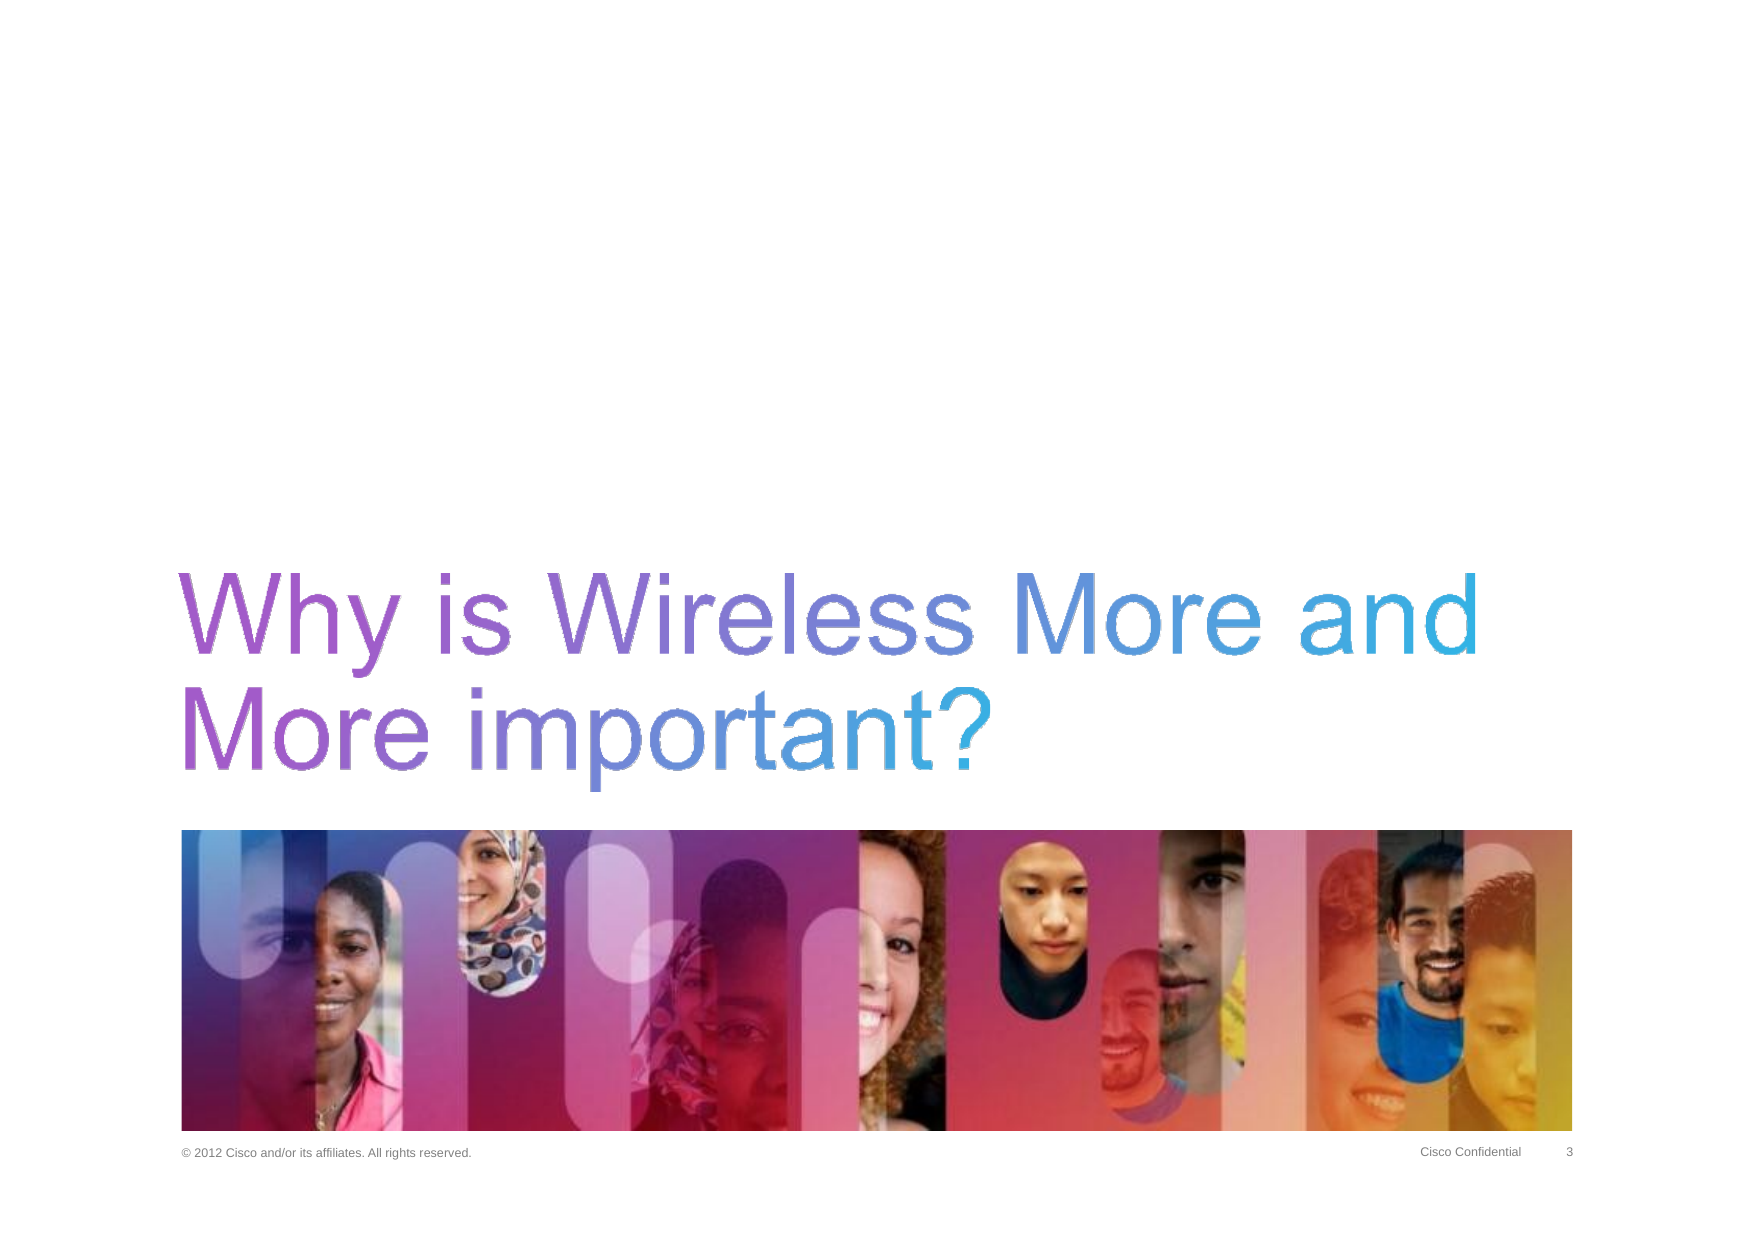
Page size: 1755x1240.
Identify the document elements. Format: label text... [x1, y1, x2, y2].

text_box [178, 573, 1476, 678]
slide_number ‹#› [1555, 1143, 1579, 1161]
slide_number Cisco Confidential [1418, 1144, 1524, 1162]
footer © 2012 Cisco and/or its affiliates. All rights reserved. [179, 1144, 473, 1162]
text_box [185, 687, 991, 792]
text_box [181, 830, 1573, 1131]
